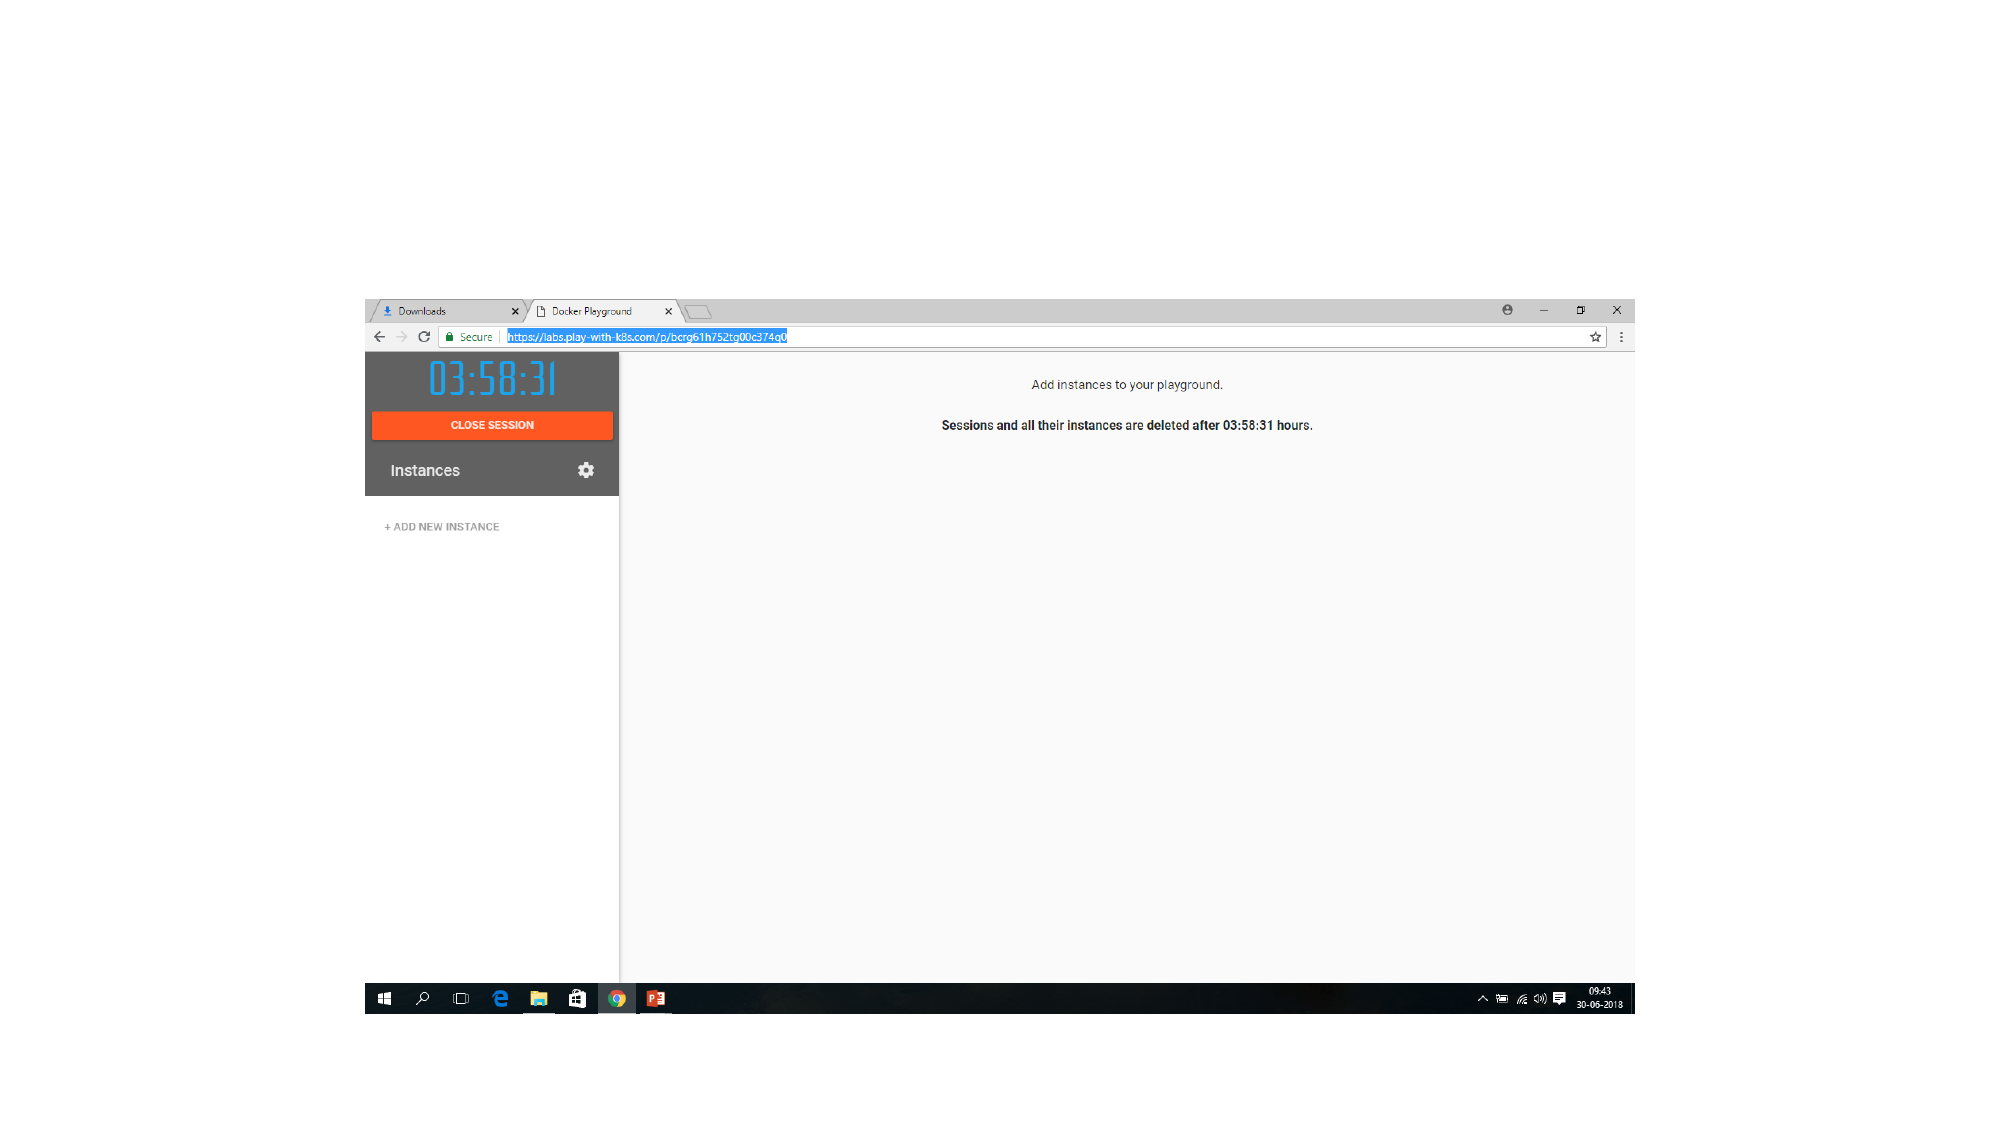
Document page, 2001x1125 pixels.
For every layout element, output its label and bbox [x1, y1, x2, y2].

picture [365, 299, 1635, 1014]
